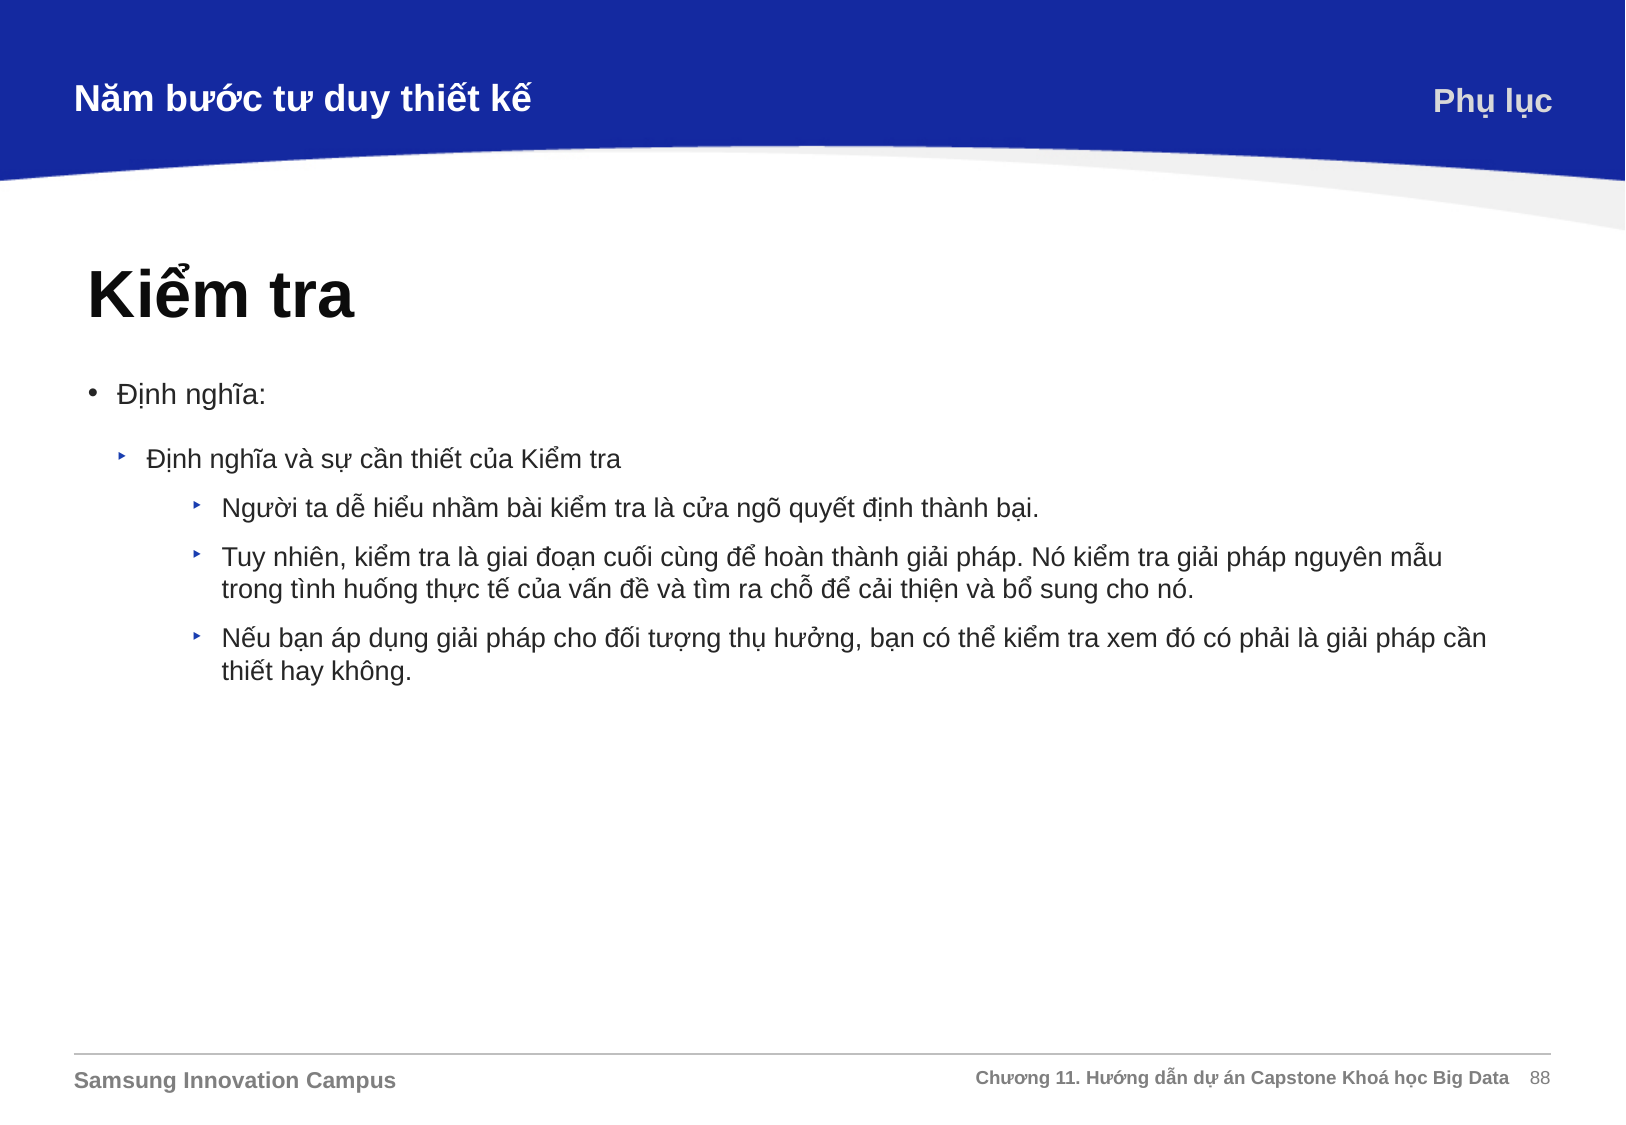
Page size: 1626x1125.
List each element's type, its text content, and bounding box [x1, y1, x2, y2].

list Kiểm tra [87, 249, 1531, 331]
list Phụ lục [1336, 79, 1554, 120]
text_box Định nghĩa và sự cần thiết của Kiểm tra Người ta dễ hiểu nhầm bài kiểm tra là cửa ngõ quyết định thành bại. Tuy nhiên, kiểm tra là giai đoạn cuối cùng để hoàn thành giải pháp. Nó kiểm tra giải pháp nguyên mẫu trong tình huống thực tế của vấn đề và tìm ra chỗ để cải thiện và bổ sung cho nó. Nếu bạn áp dụng giải pháp cho đối tượng thụ hưởng, bạn có thể kiểm tra xem đó có phải là giải pháp cần thiết hay không. [116, 429, 1533, 698]
list Định nghĩa: [87, 365, 1531, 516]
picture [0, 0, 1625, 1125]
list Năm bước tư duy thiết kế [73, 73, 1148, 119]
